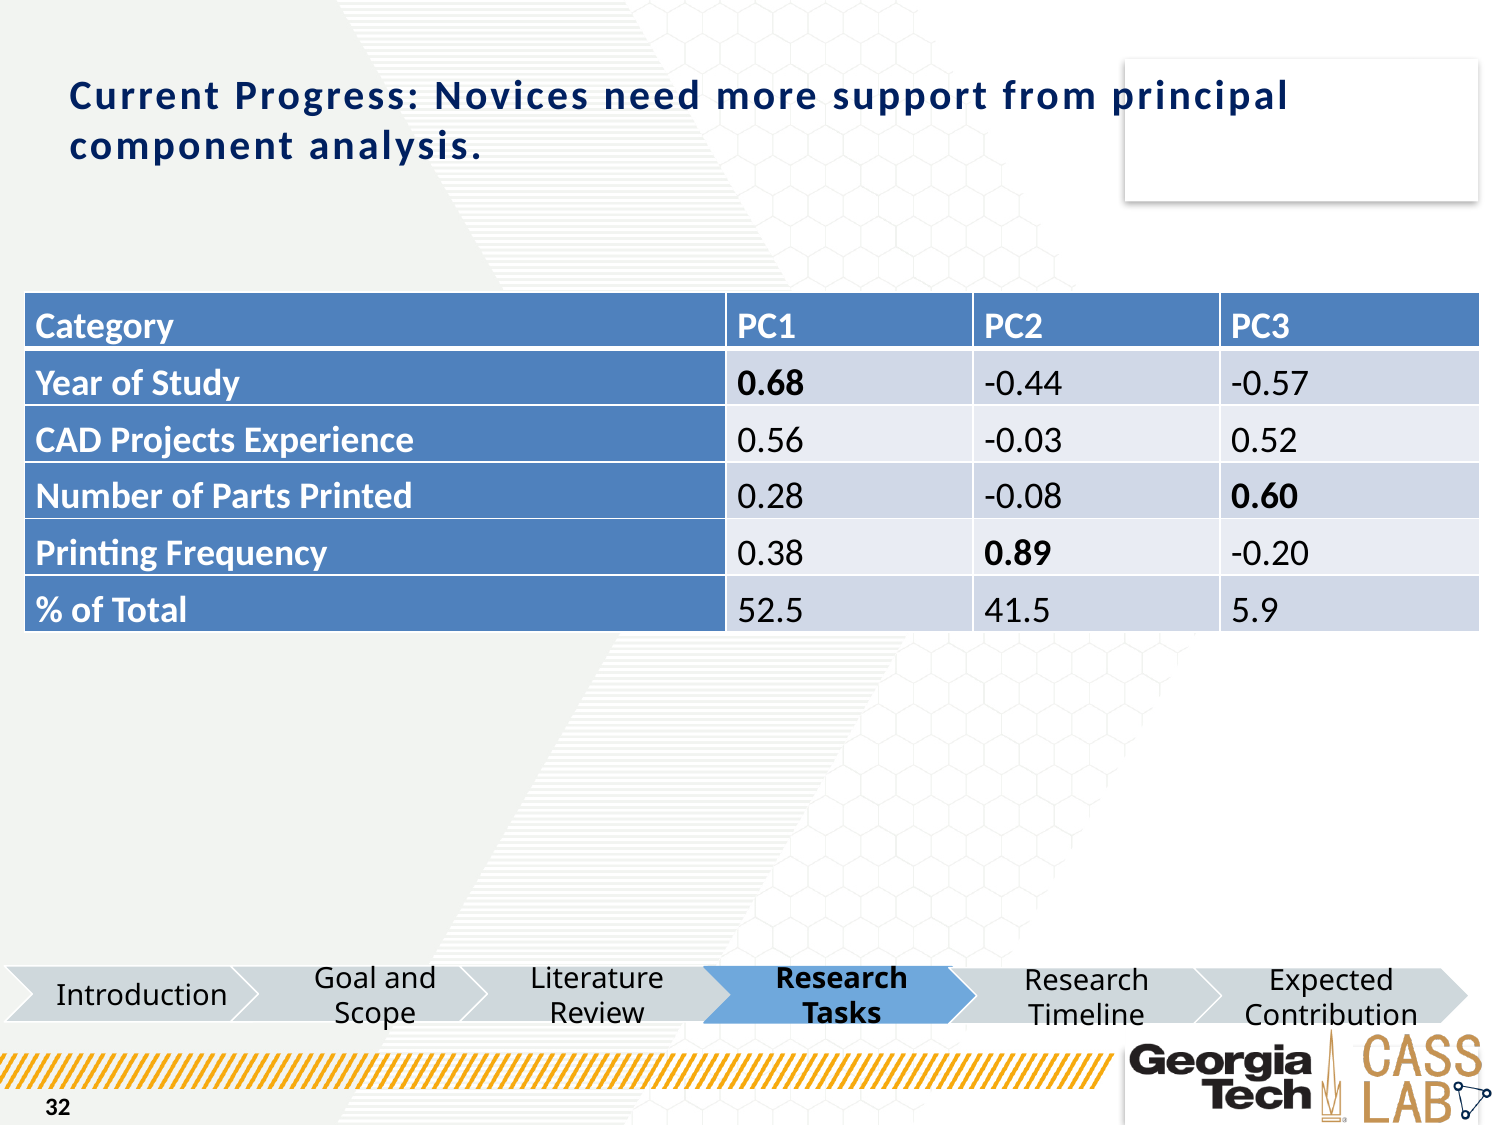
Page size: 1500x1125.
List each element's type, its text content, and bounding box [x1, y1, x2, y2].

table_cell Year of Study [25, 351, 725, 404]
table_cell 52.5 [727, 576, 972, 631]
picture [0, 0, 1500, 1125]
table_cell % of Total [25, 576, 725, 631]
table_cell 0.89 [974, 519, 1219, 574]
table_cell 0.52 [1221, 406, 1479, 461]
table_header PC2 [974, 293, 1219, 346]
table_cell 0.68 [727, 351, 972, 404]
table_cell -0.08 [974, 463, 1219, 518]
table_cell 0.56 [727, 406, 972, 461]
table_header PC1 [727, 293, 972, 346]
table_cell Number of Parts Printed [25, 463, 725, 518]
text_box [4, 965, 1470, 1025]
table_cell -0.44 [974, 351, 1219, 404]
table_cell -0.03 [974, 406, 1219, 461]
table_cell 5.9 [1221, 576, 1479, 631]
table_cell Printing Frequency [25, 519, 725, 574]
title Current Progress: Novices need more support from principal component analysis. [24, 36, 1373, 200]
table_header PC3 [1221, 293, 1479, 346]
table_cell -0.57 [1221, 351, 1479, 404]
table_cell 0.60 [1221, 463, 1479, 518]
table_header Category [25, 293, 725, 346]
table_cell 0.38 [727, 519, 972, 574]
table_cell 41.5 [974, 576, 1219, 631]
table_cell 0.28 [727, 463, 972, 518]
table_cell -0.20 [1221, 519, 1479, 574]
table_cell CAD Projects Experience [25, 406, 725, 461]
